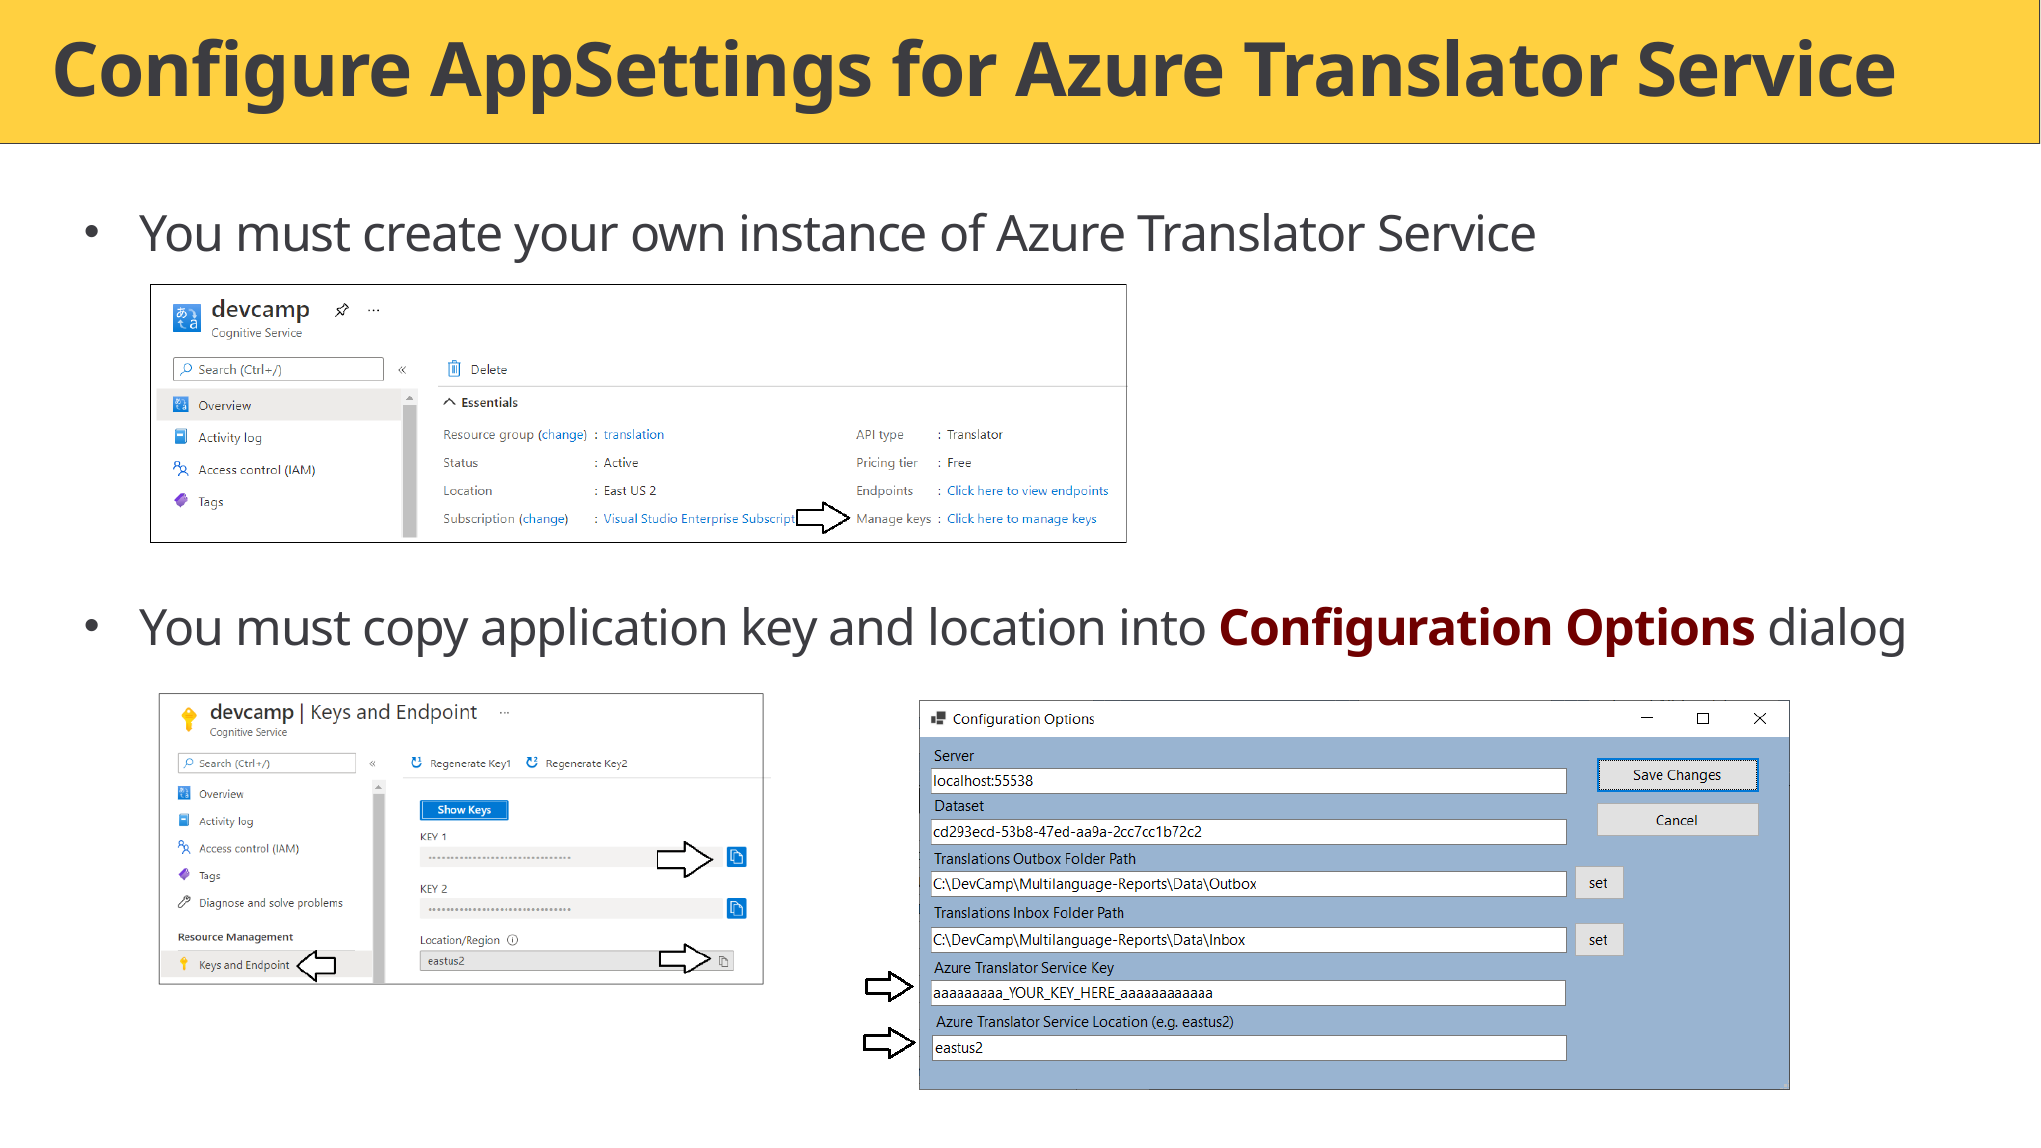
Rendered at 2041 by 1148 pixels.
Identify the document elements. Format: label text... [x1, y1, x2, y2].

picture [850, 690, 1795, 1096]
list You must create your own instance of Azure Translator Service You must copy application key and location into Configuration Options dialog [83, 201, 1988, 723]
picture [140, 275, 1139, 551]
picture [148, 687, 771, 993]
title Configure AppSettings for Azure Translator Service [51, 31, 1988, 113]
